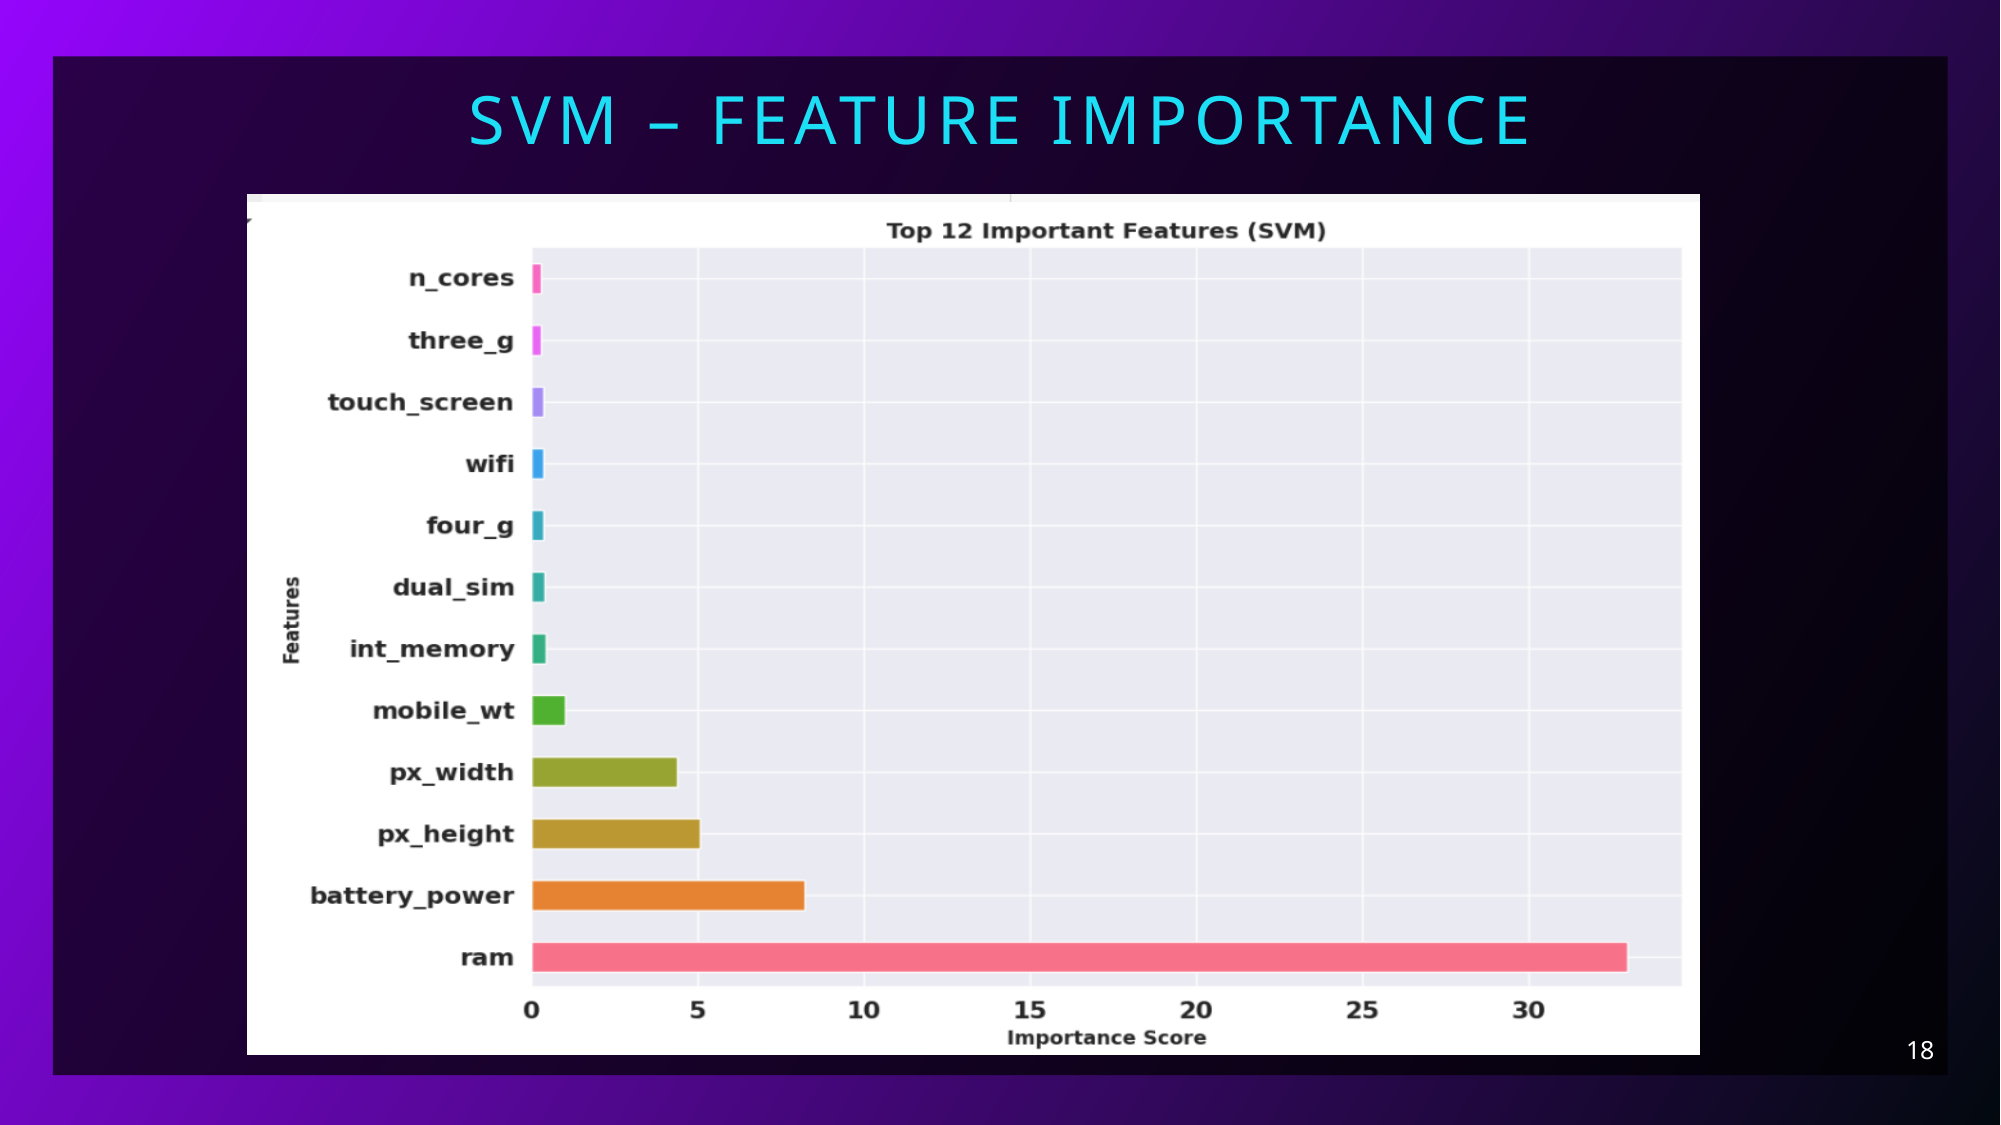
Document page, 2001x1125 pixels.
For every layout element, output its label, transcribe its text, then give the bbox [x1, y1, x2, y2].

text_box SVM – feature importance [122, 0, 1878, 167]
slide_number 18 [1499, 1021, 1950, 1082]
picture [247, 194, 1700, 1055]
